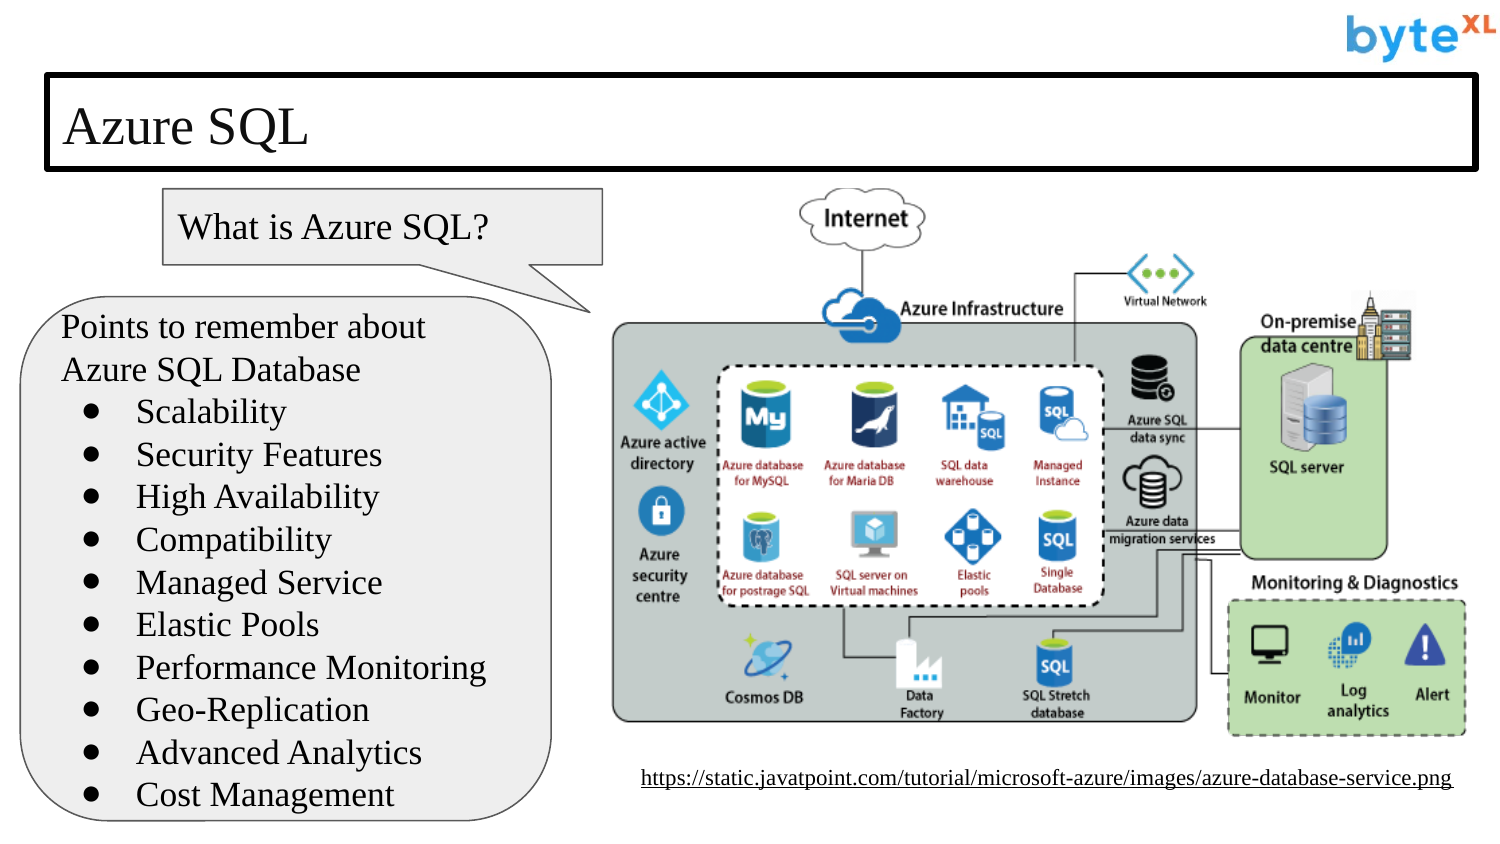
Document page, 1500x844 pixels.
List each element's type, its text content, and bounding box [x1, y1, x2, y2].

text_box Points to remember about Azure SQL Database Scalability Security Features High Availability Compatibility Managed Service Elastic Pools Performance Monitoring Geo-Replication Advanced Analytics Cost Management [20, 296, 552, 821]
title Azure SQL [47, 75, 1476, 169]
text_box https://static.javatpoint.com/tutorial/microsoft-azure/images/azure-database-service.png [625, 757, 1476, 804]
text_box What is Azure SQL? [162, 188, 601, 313]
picture [602, 188, 1476, 749]
picture [1332, 0, 1500, 65]
